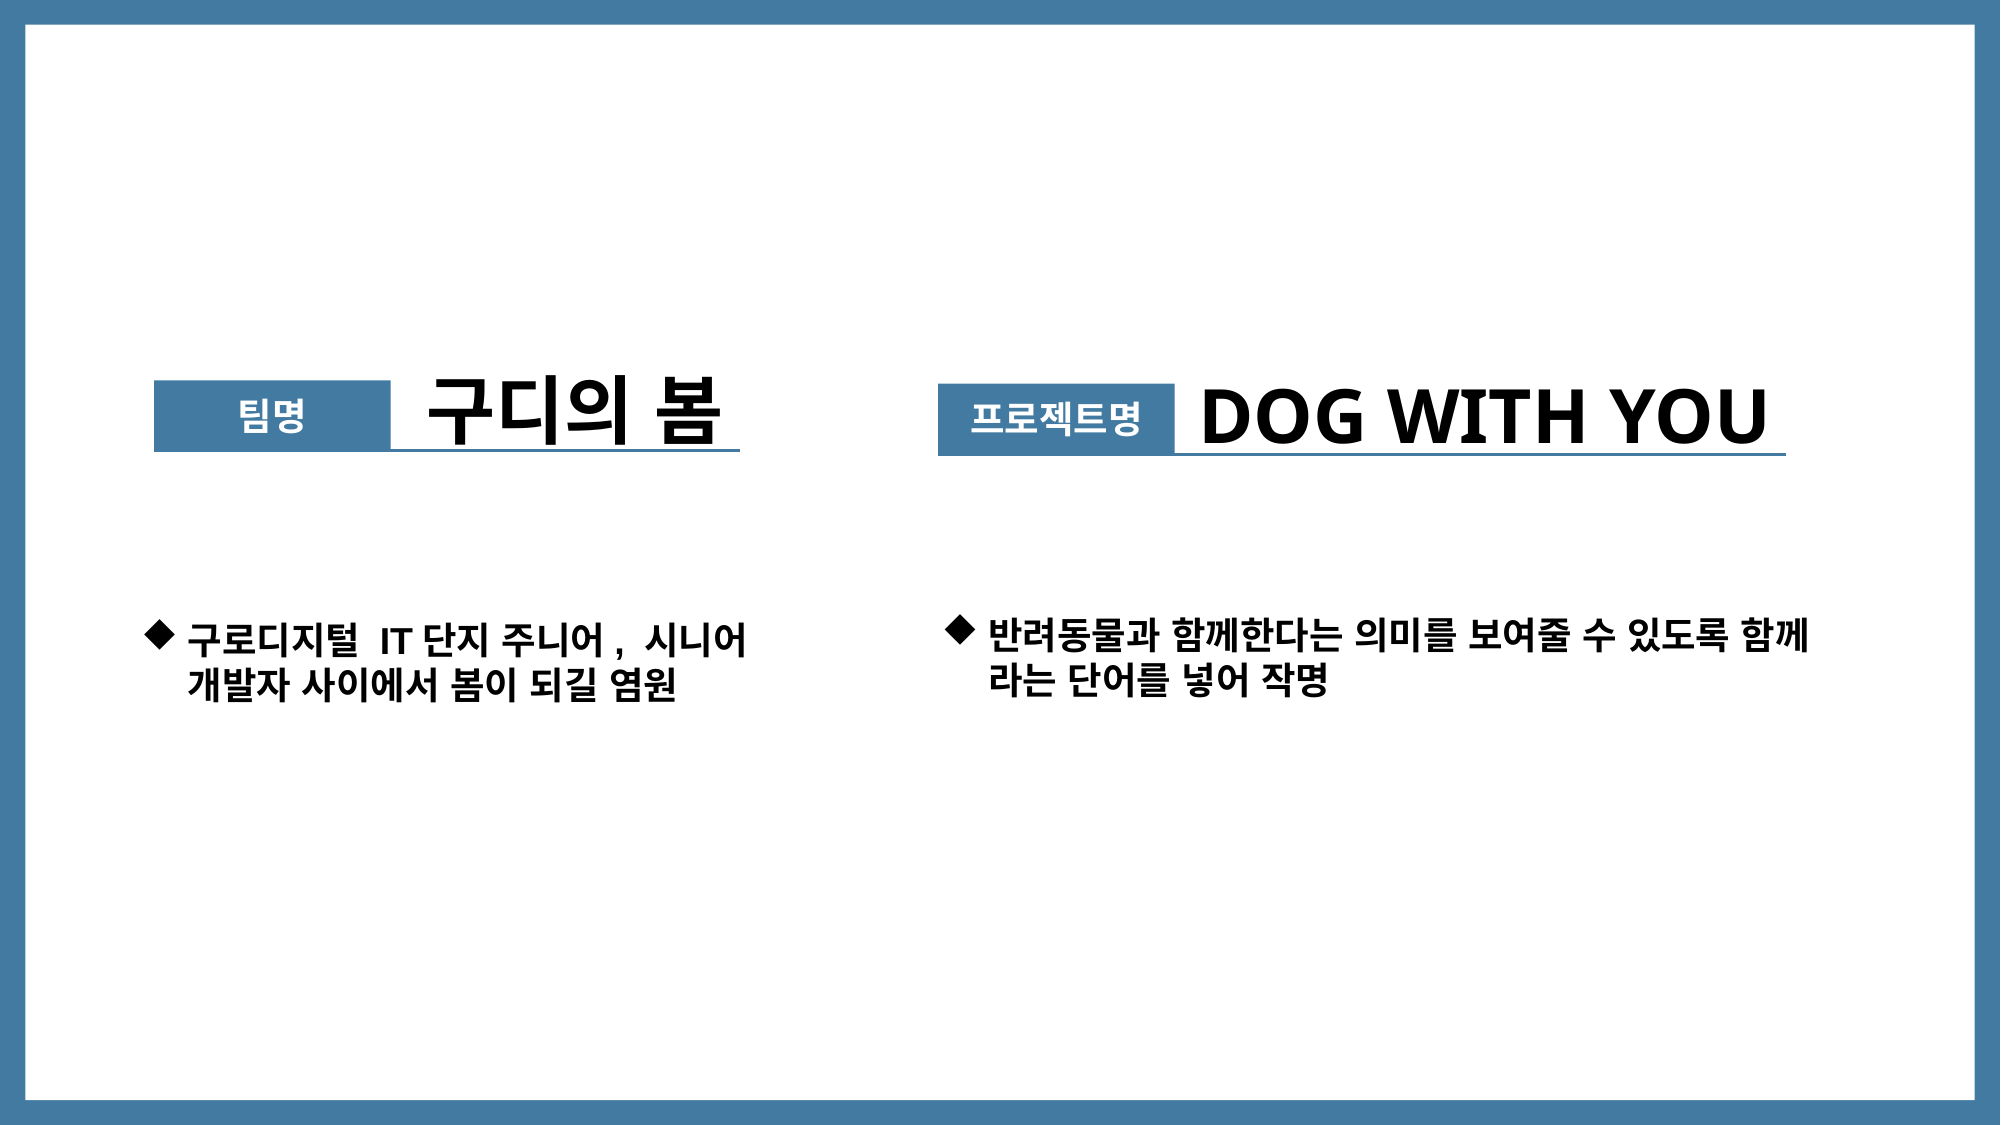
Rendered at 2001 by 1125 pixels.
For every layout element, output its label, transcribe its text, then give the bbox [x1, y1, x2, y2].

text_box [24, 23, 1976, 1102]
text_box 반려동물과 함께한다는 의미를 보여줄 수 있도록 함께 라는 단어를 넣어 작명 [926, 604, 1843, 710]
text_box 프로젝트명 [937, 382, 1176, 453]
text_box DOG WITH YOU [1183, 455, 1787, 466]
text_box 구디의 봄 [411, 452, 739, 462]
text_box DOG WITH YOU [1183, 361, 1787, 453]
text_box 구디의 봄 [411, 356, 739, 450]
text_box 구로디지털 IT단지 주니어, 시니어 개발자 사이에서 봄이 되길 염원 [126, 609, 796, 715]
text_box 팀명 [153, 379, 392, 450]
